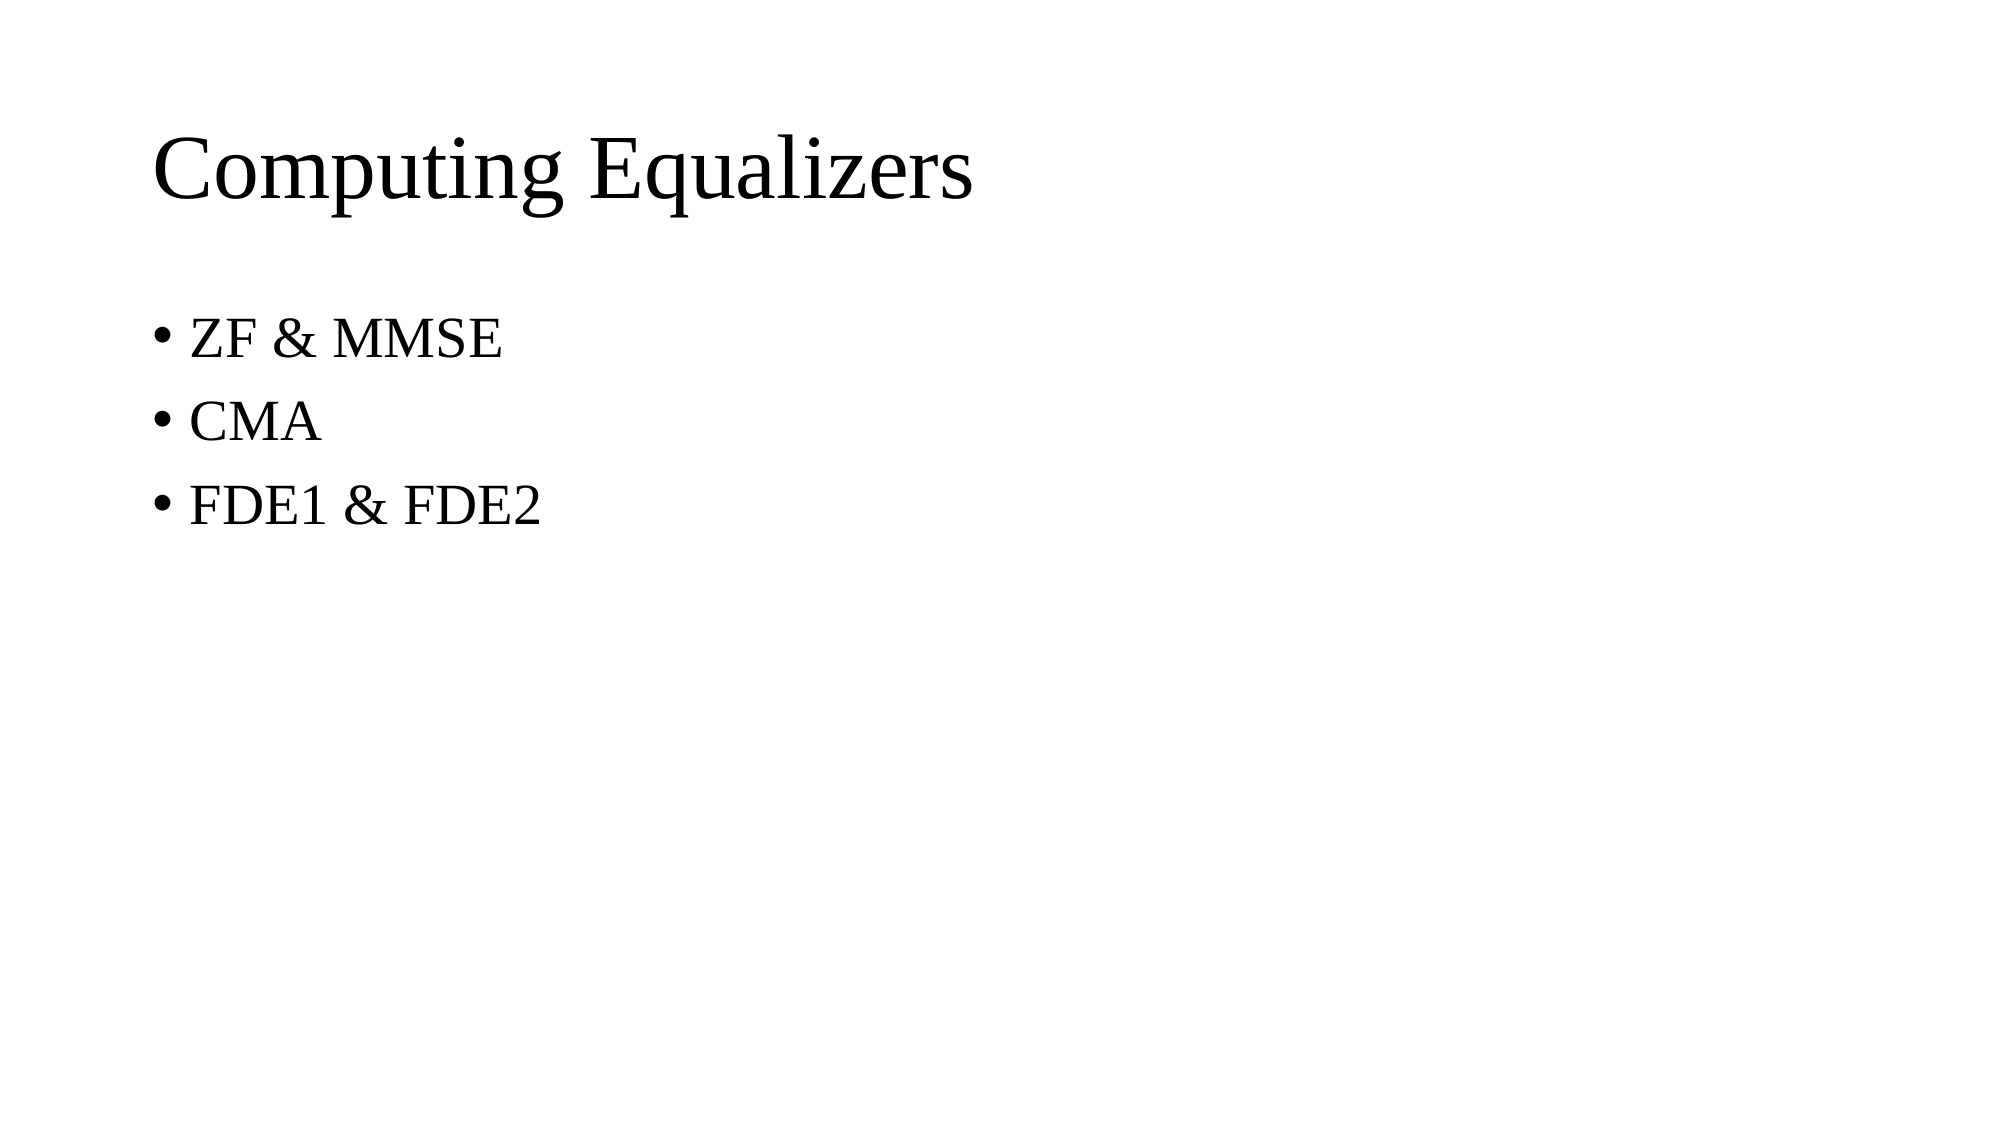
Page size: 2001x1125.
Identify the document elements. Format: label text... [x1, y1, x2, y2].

list ZF & MMSE CMA FDE1 & FDE2 [137, 299, 1863, 1014]
title Computing Equalizers [137, 59, 1863, 278]
